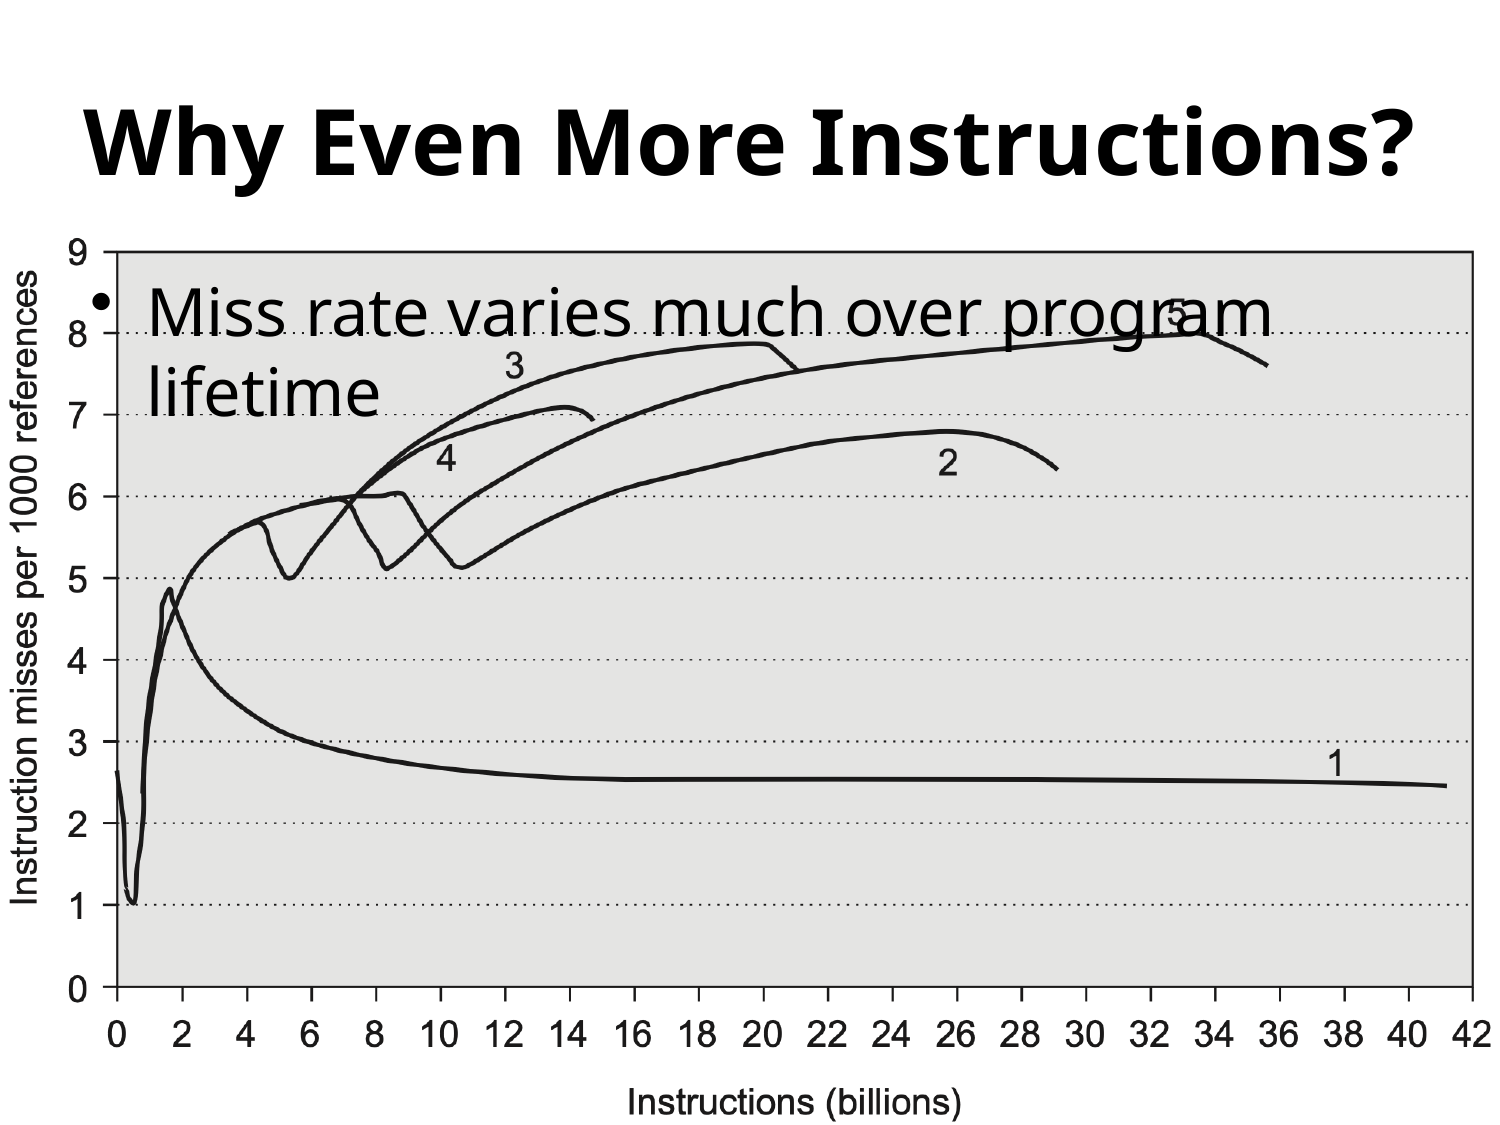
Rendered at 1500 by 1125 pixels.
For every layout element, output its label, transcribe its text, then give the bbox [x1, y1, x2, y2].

title Why Even More Instructions? [0, 45, 1500, 224]
picture [0, 224, 1500, 1125]
